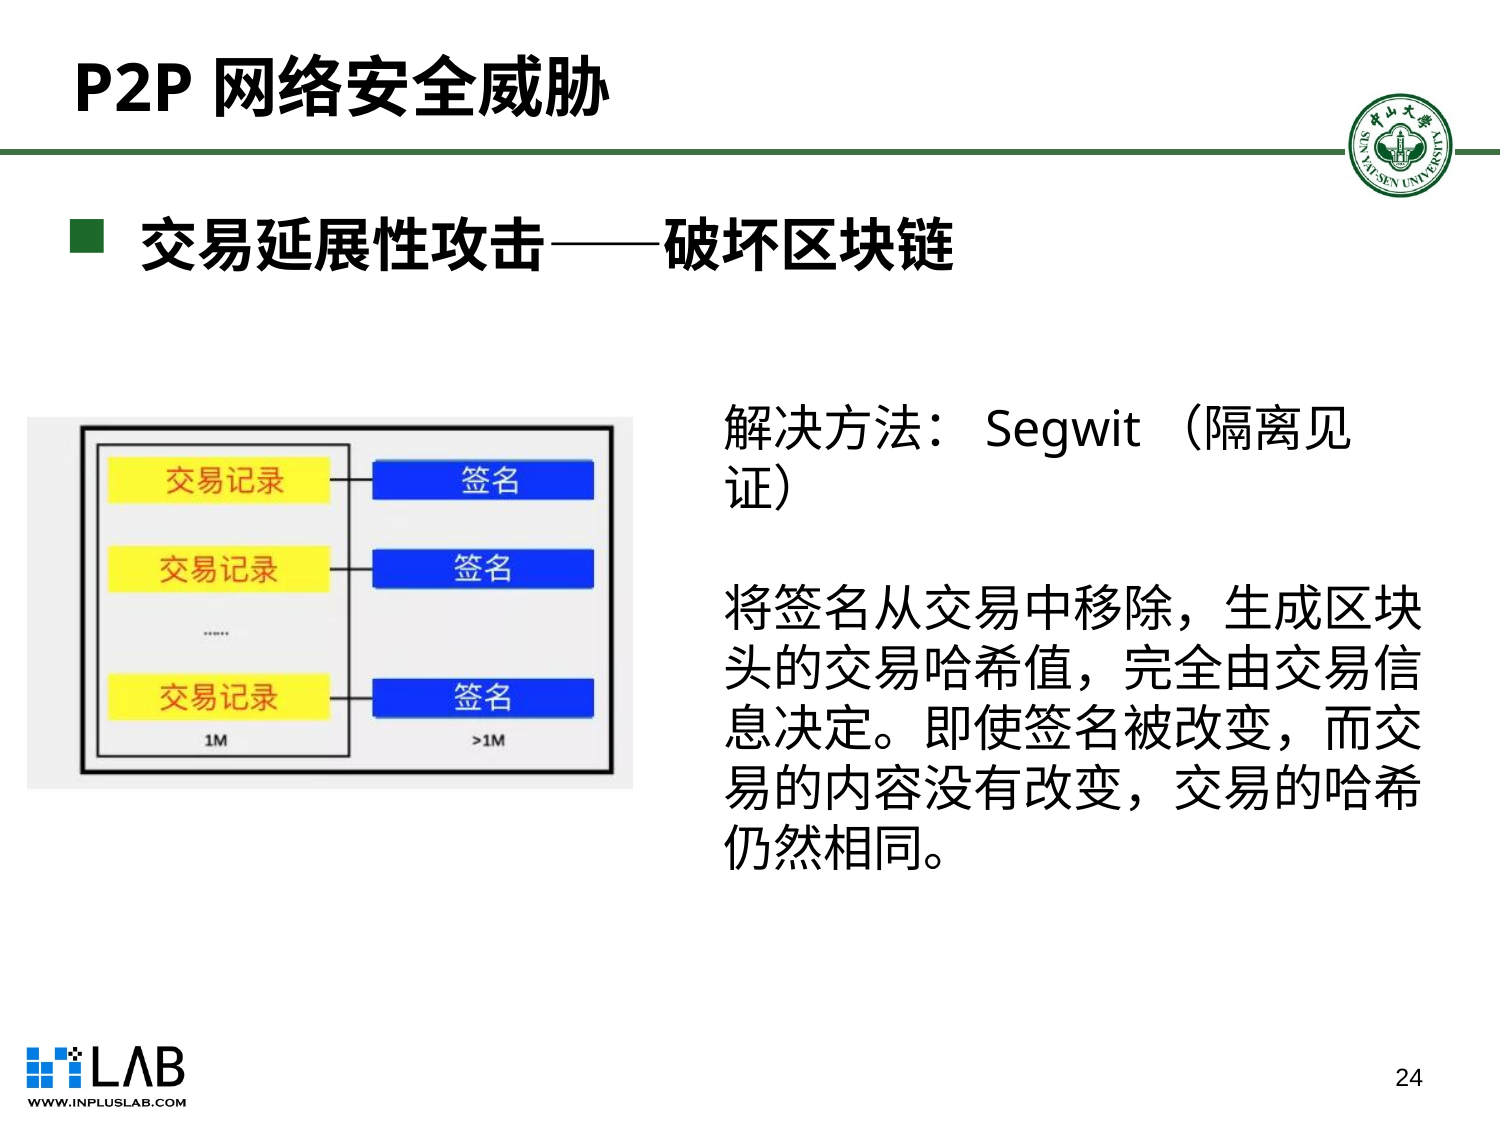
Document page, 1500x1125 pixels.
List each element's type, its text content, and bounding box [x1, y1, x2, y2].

picture [1345, 90, 1455, 200]
text_box 解决方法：Segwit（隔离见证） 将签名从交易中移除，生成区块头的交易哈希值，完全由交易信息决定。即使签名被改变，而交易的内容没有改变，交易的哈希仍然相同。 [708, 388, 1450, 884]
text_box 交易延展性攻击——破坏区块链 [50, 165, 1399, 286]
picture [27, 412, 633, 793]
picture [14, 1036, 200, 1119]
title P2P网络安全威胁 [57, 16, 1352, 157]
